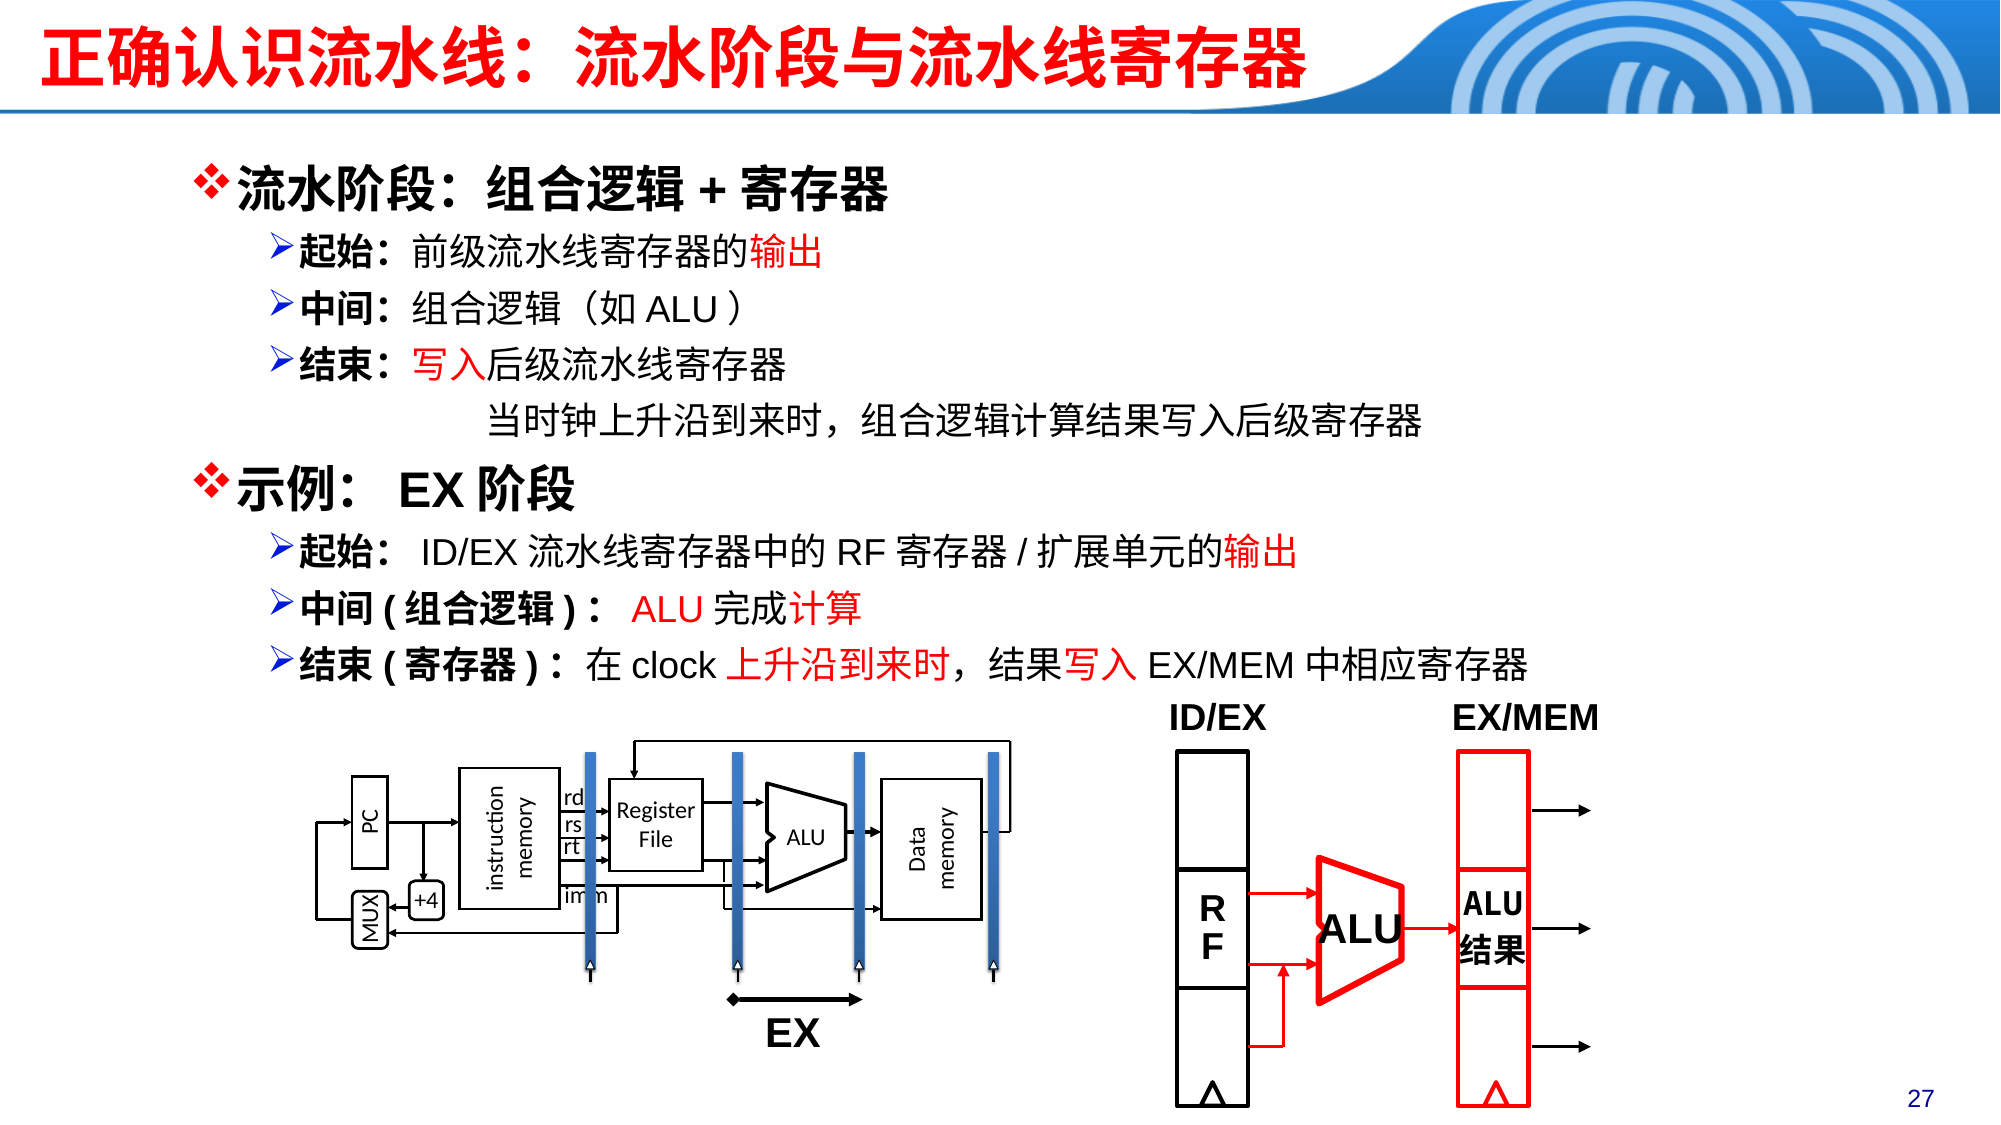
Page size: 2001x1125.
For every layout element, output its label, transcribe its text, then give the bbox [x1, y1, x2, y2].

text_box [1175, 749, 1250, 872]
text_box [1175, 986, 1250, 1108]
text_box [733, 999, 864, 1065]
text_box [1456, 749, 1531, 872]
text_box [1456, 986, 1531, 1108]
text_box ALU [1318, 857, 1402, 1004]
text_box ALU 结果 [1456, 872, 1531, 986]
text_box RF [1175, 872, 1250, 986]
picture [0, 0, 2000, 114]
text_box [1151, 1045, 1752, 1125]
text_box ID/EX [1154, 692, 1282, 746]
text_box [1482, 1080, 1510, 1108]
text_box EX/MEM [1437, 692, 1615, 746]
picture [314, 739, 1012, 988]
slide_number 27 [1752, 1062, 2000, 1123]
title 正确认识流水线：流水阶段与流水线寄存器 [28, 22, 1781, 103]
text_box [1198, 1080, 1227, 1108]
list 流水阶段：组合逻辑+寄存器 起始：前级流水线寄存器的输出 中间：组合逻辑（如ALU） 结束：写入后级流水线寄存器 当时钟上升沿到来时，组合逻辑计算结果写入后级寄存器 示例：EX阶段 起始：ID/EX流水线寄存器中的RF寄存器/扩展单元的输出 中间(组合逻辑)：ALU完成计算 结束(寄存器)：在clock上升沿到来时，结果写入EX/MEM中相应寄存器 [178, 137, 1645, 725]
